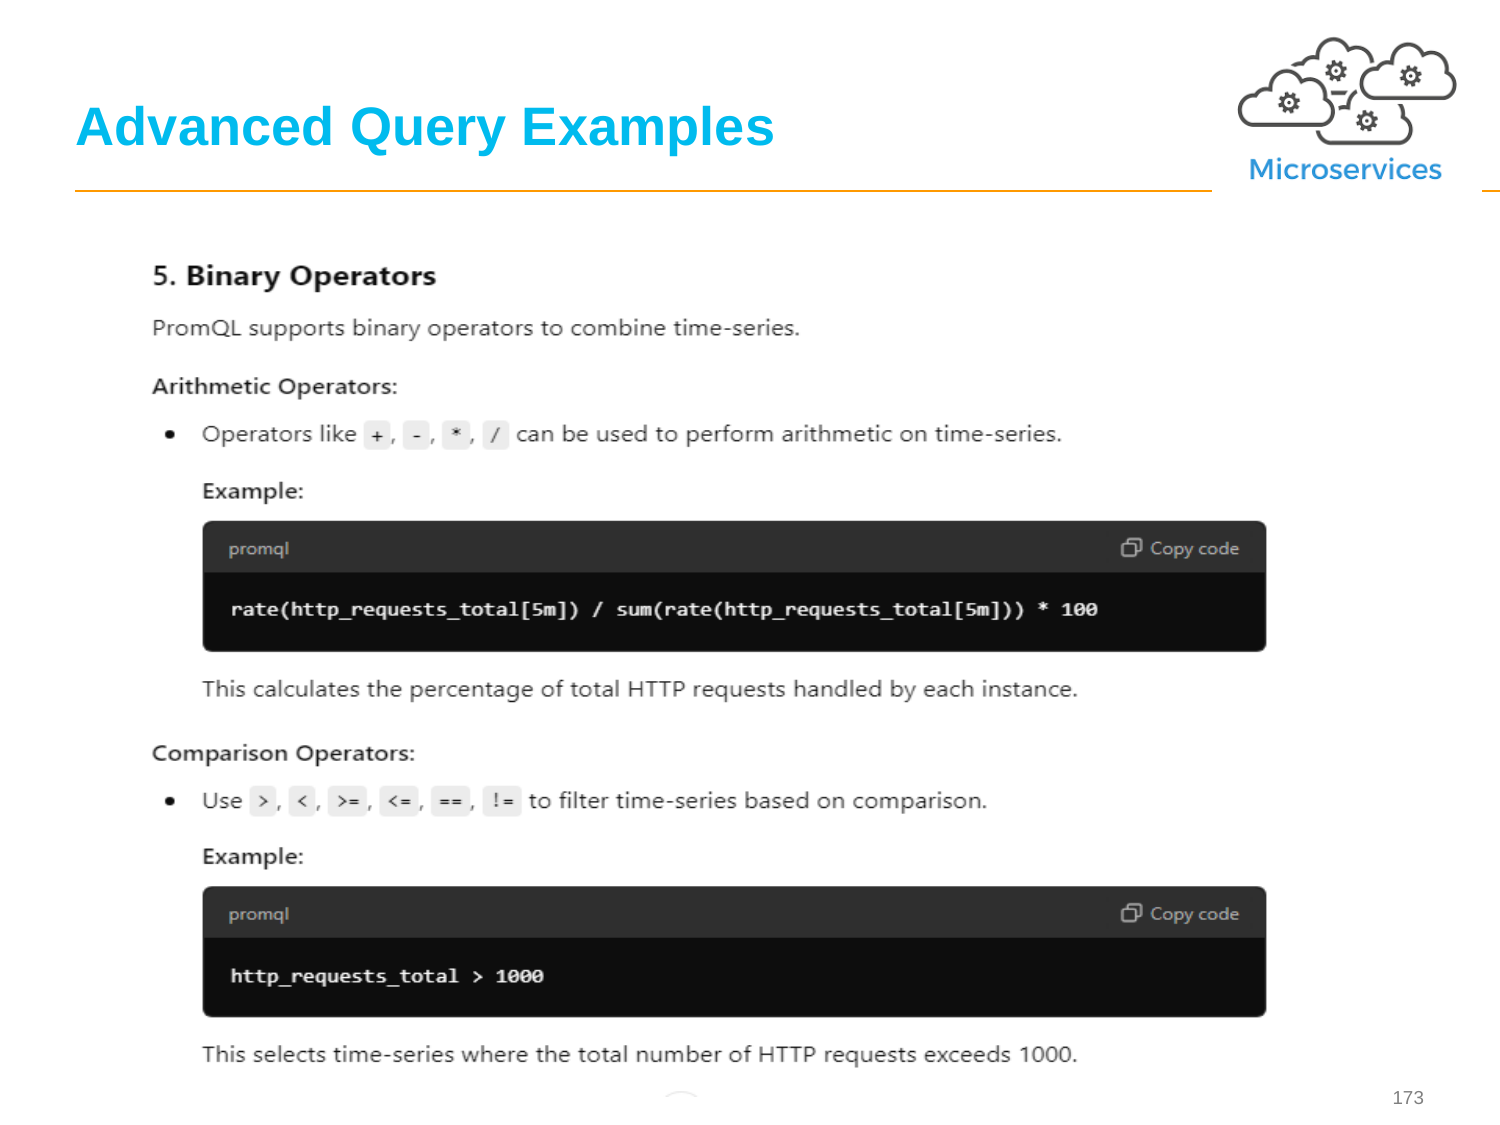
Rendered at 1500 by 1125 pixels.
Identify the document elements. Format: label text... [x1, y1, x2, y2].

picture [1212, 1, 1482, 203]
title Advanced Query Examples [75, 27, 1422, 157]
picture [95, 224, 1337, 1098]
